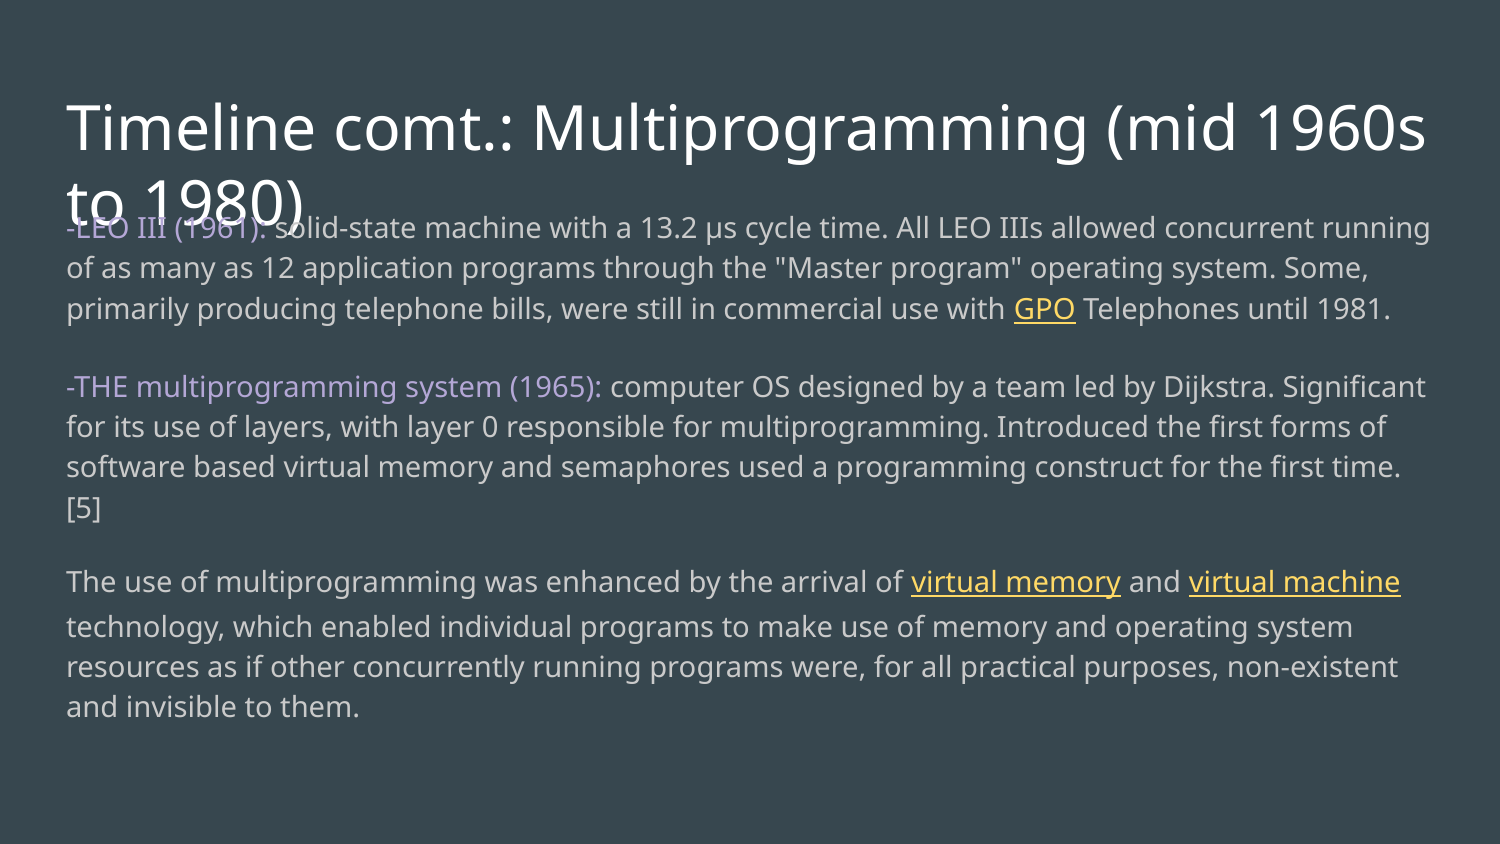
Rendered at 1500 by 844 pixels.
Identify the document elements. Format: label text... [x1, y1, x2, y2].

list -LEO III (1961): solid-state machine with a 13.2 μs cycle time. All LEO IIIs allowed concurrent running of as many as 12 application programs through the "Master program" operating system. Some, primarily producing telephone bills, were still in commercial use with GPO Telephones until 1981. -THE multiprogramming system (1965): computer OS designed by a team led by Dijkstra. Significant for its use of layers, with layer 0 responsible for multiprogramming. Introduced the first forms of software based virtual memory and semaphores used a programming construct for the first time. [5] The use of multiprogramming was enhanced by the arrival of virtual memory and virtual machine technology, which enabled individual programs to make use of memory and operating system resources as if other concurrently running programs were, for all practical purposes, non-existent and invisible to them. [51, 189, 1449, 750]
title Timeline comt.: Multiprogramming (mid 1960s to 1980) [51, 72, 1449, 167]
